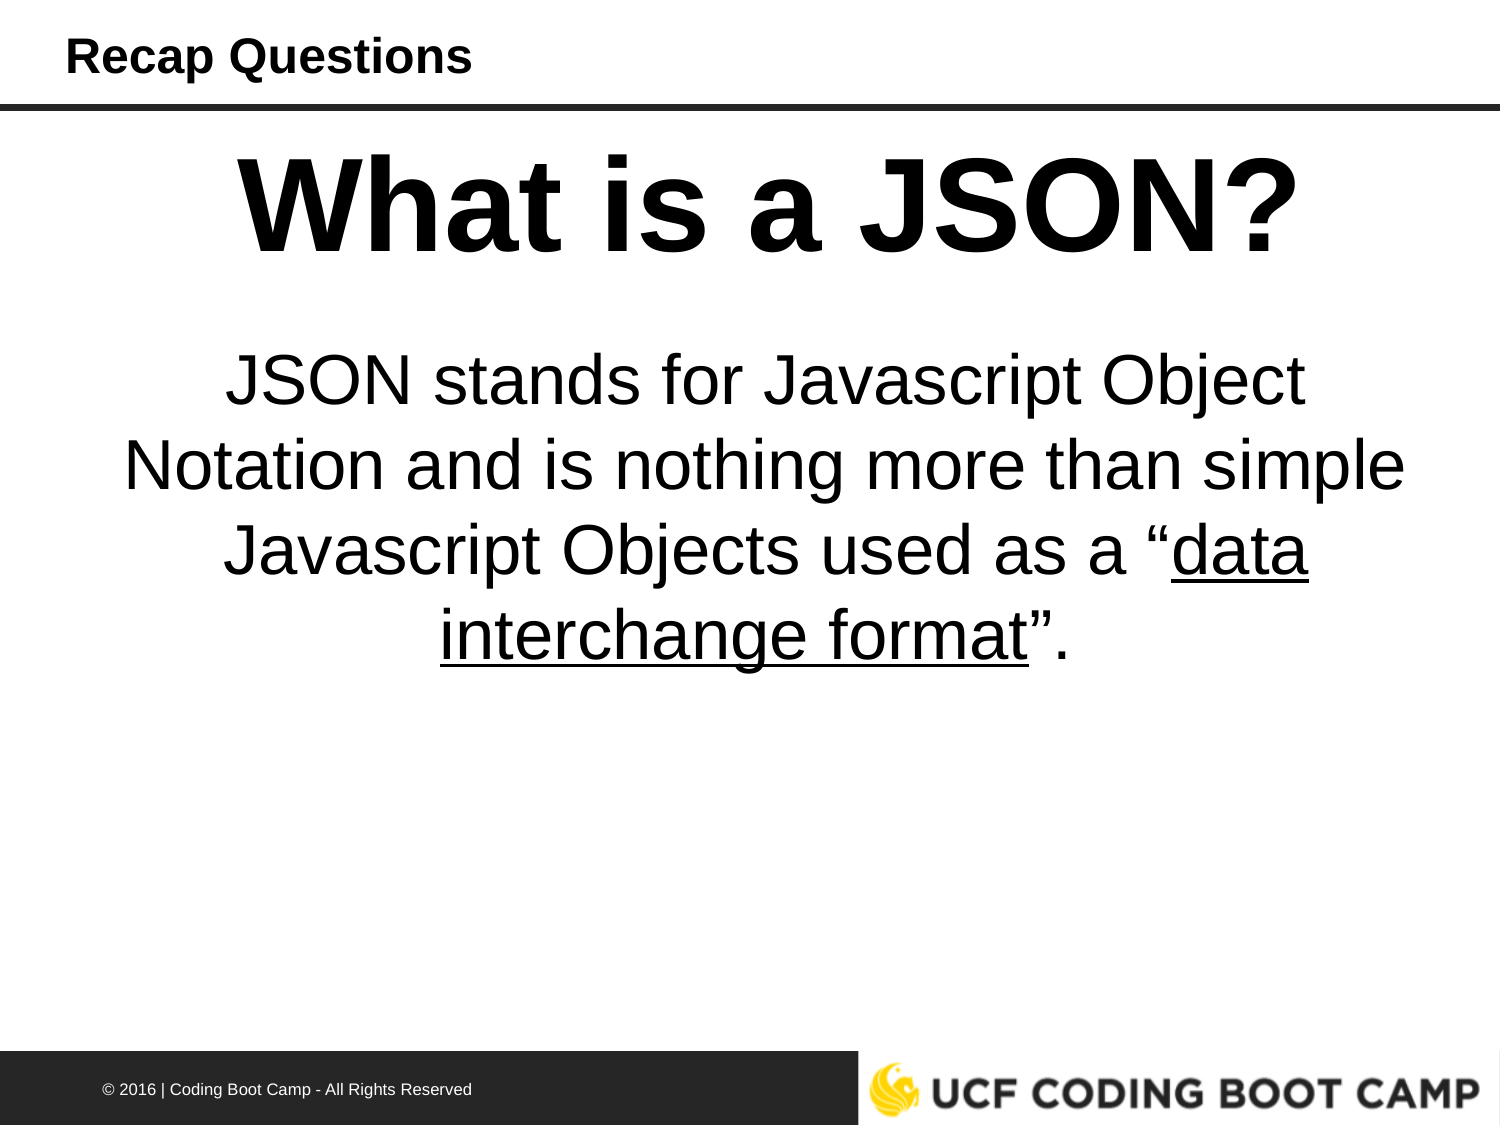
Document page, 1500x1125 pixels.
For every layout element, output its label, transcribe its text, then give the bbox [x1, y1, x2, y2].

title Recap Questions [50, 0, 948, 108]
text_box JSON stands for Javascript Object Notation and is nothing more than simple Javascript Objects used as a “data interchange format”. [43, 326, 1452, 1013]
text_box What is a JSON? [47, 128, 1456, 327]
picture [858, 1051, 1500, 1125]
